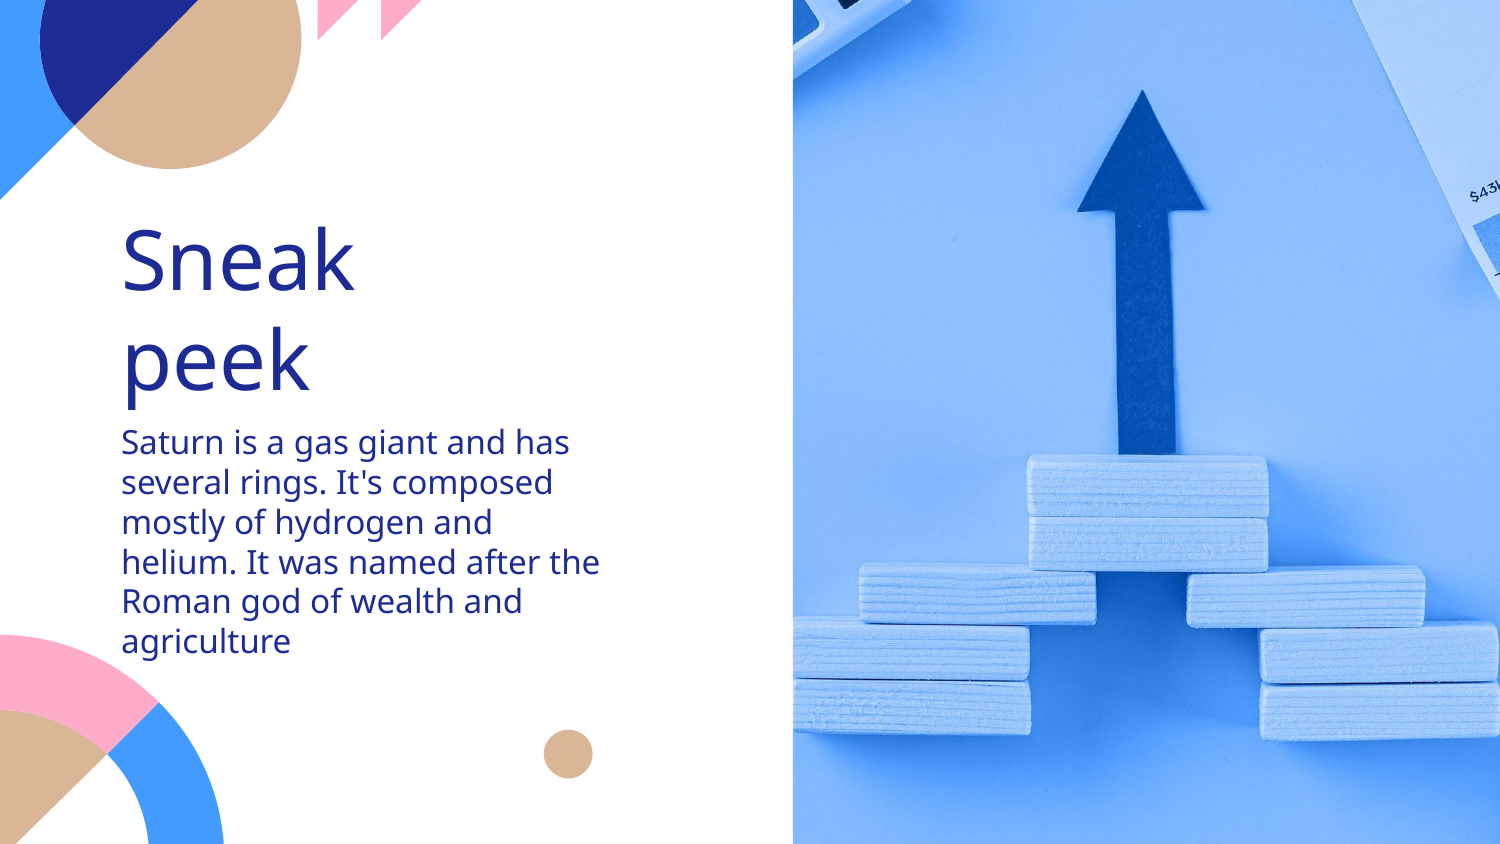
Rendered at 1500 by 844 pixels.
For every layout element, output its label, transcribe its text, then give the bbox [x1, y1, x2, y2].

subtitle Saturn is a gas giant and has several rings. It's composed mostly of hydrogen and helium. It was named after the Roman god of wealth and agriculture [105, 447, 634, 635]
picture [792, 0, 1500, 844]
title Sneak peek [105, 208, 542, 407]
